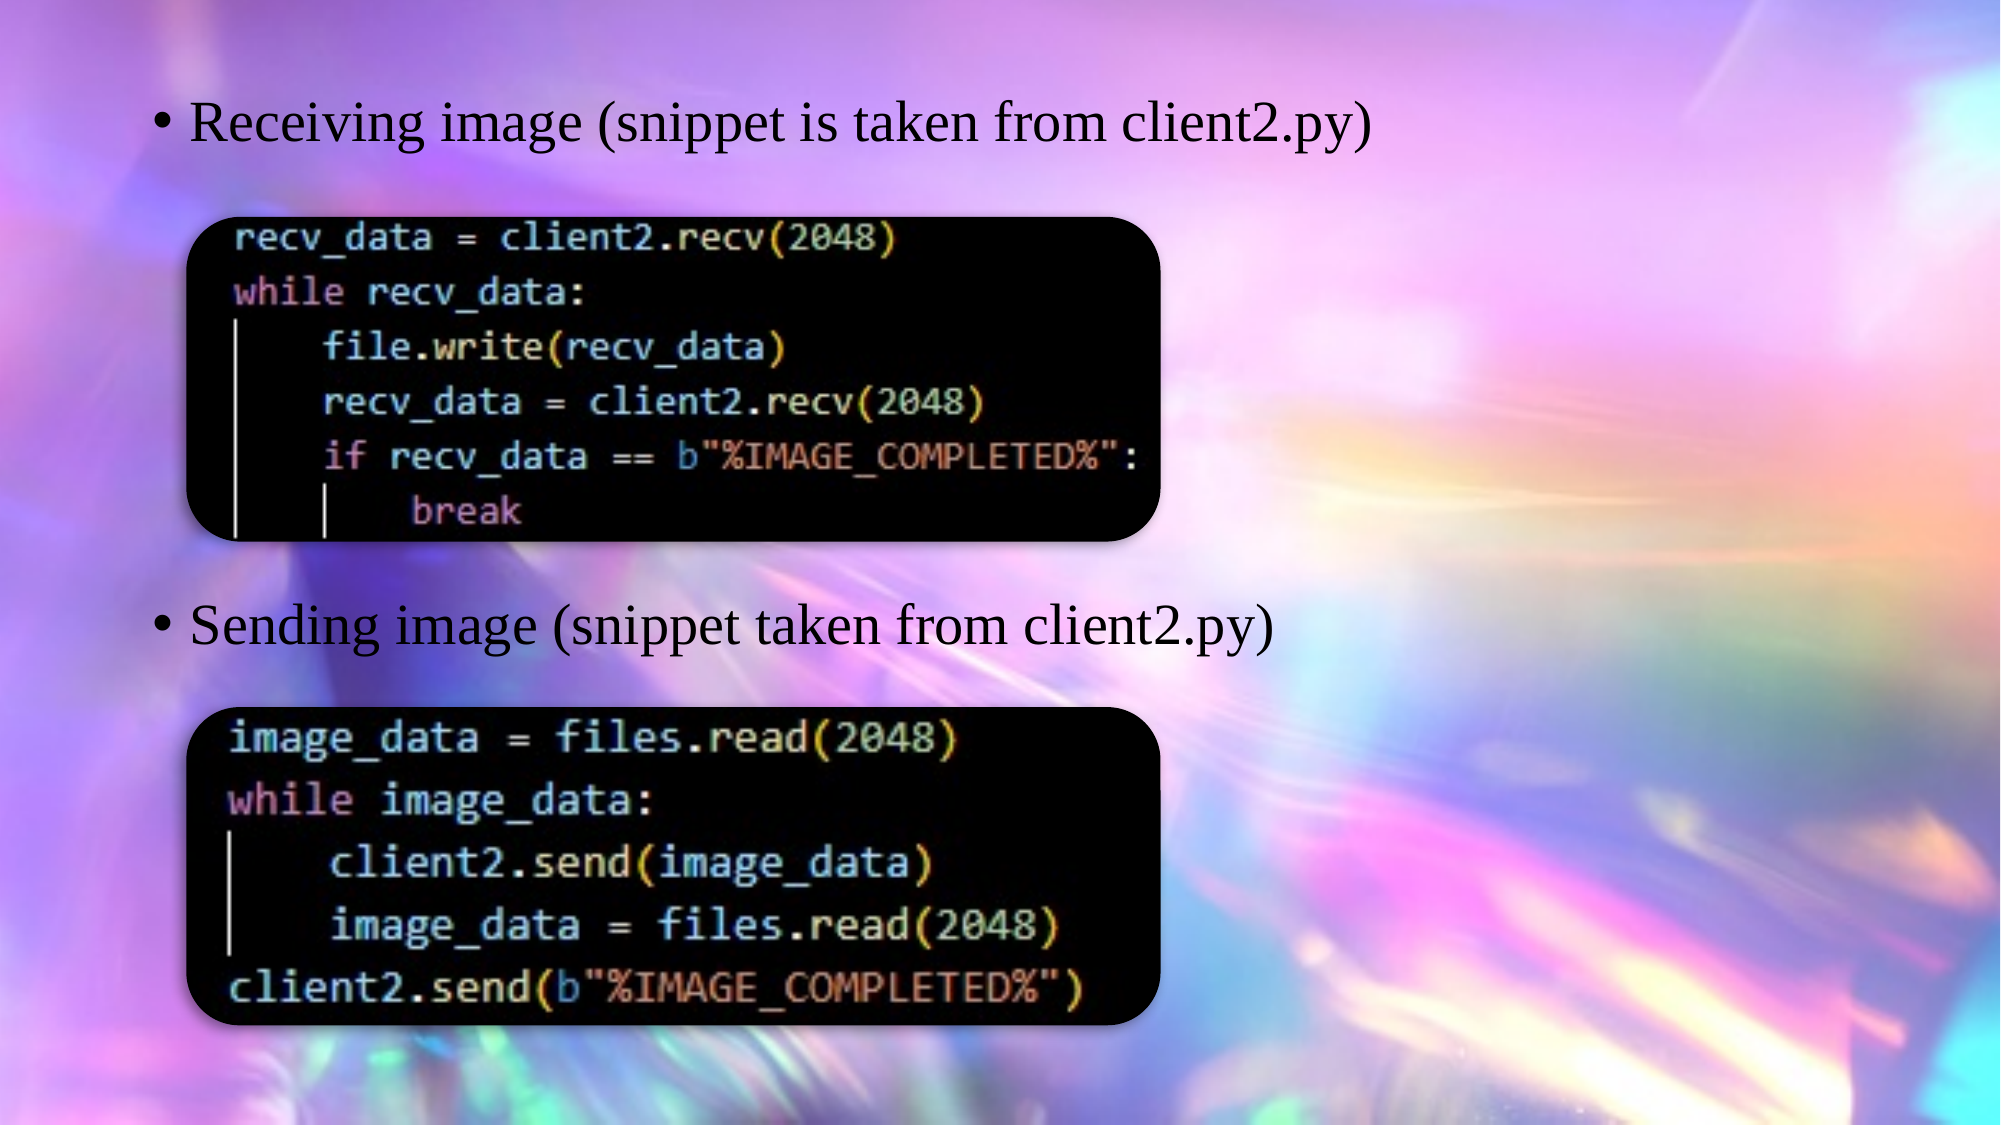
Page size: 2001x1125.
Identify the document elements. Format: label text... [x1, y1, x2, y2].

picture [0, 0, 2001, 1125]
list Receiving image (snippet is taken from client2.py) Sending image (snippet taken from client2.py) [137, 83, 1863, 1014]
